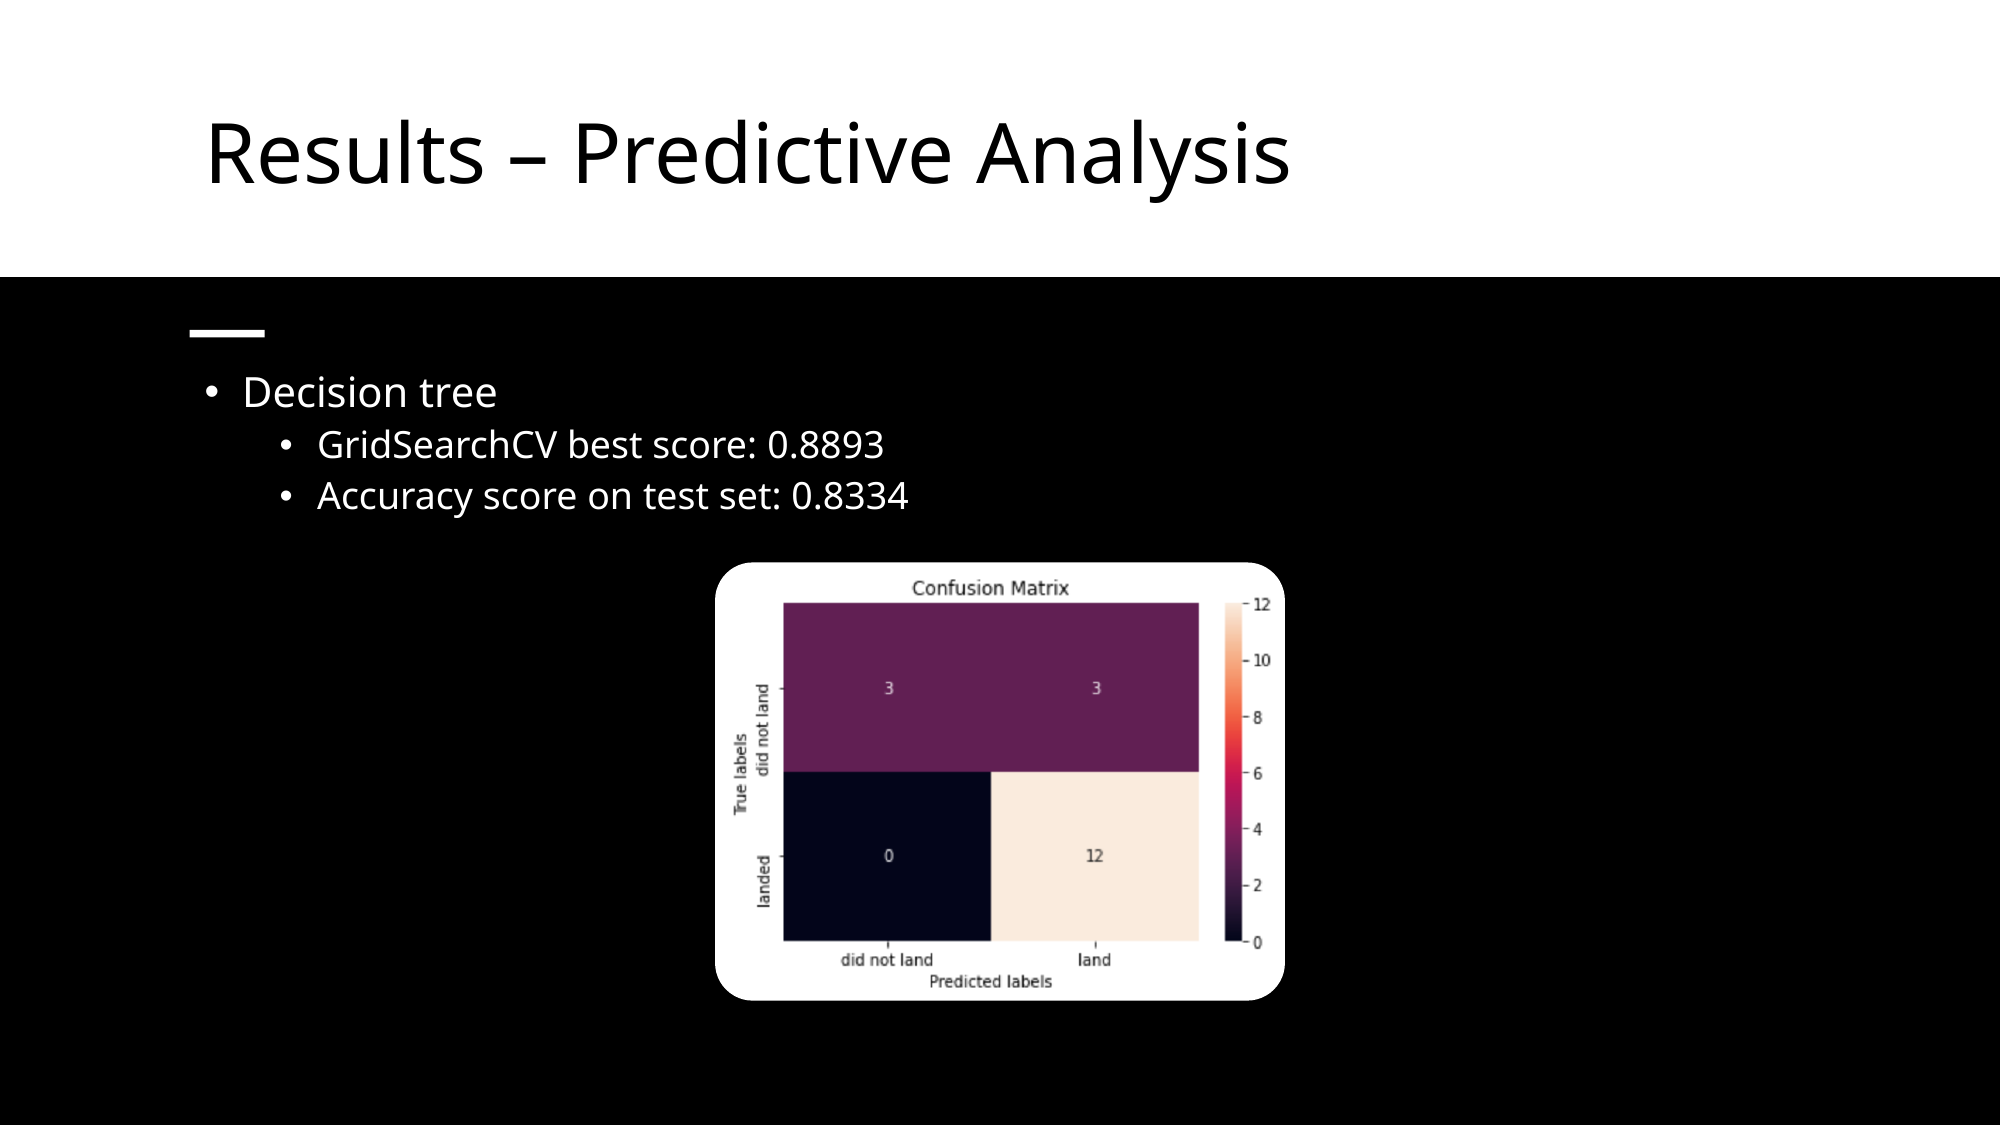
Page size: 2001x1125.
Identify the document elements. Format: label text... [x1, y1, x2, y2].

text_box [0, 276, 2000, 1125]
text_box [0, 0, 2000, 276]
picture [715, 562, 1285, 1001]
text_box [189, 329, 266, 338]
list Decision tree GridSearchCV best score: 0.8893 Accuracy score on test set: 0.8334 [189, 363, 1811, 555]
title Results – Predictive Analysis [189, 104, 1812, 253]
